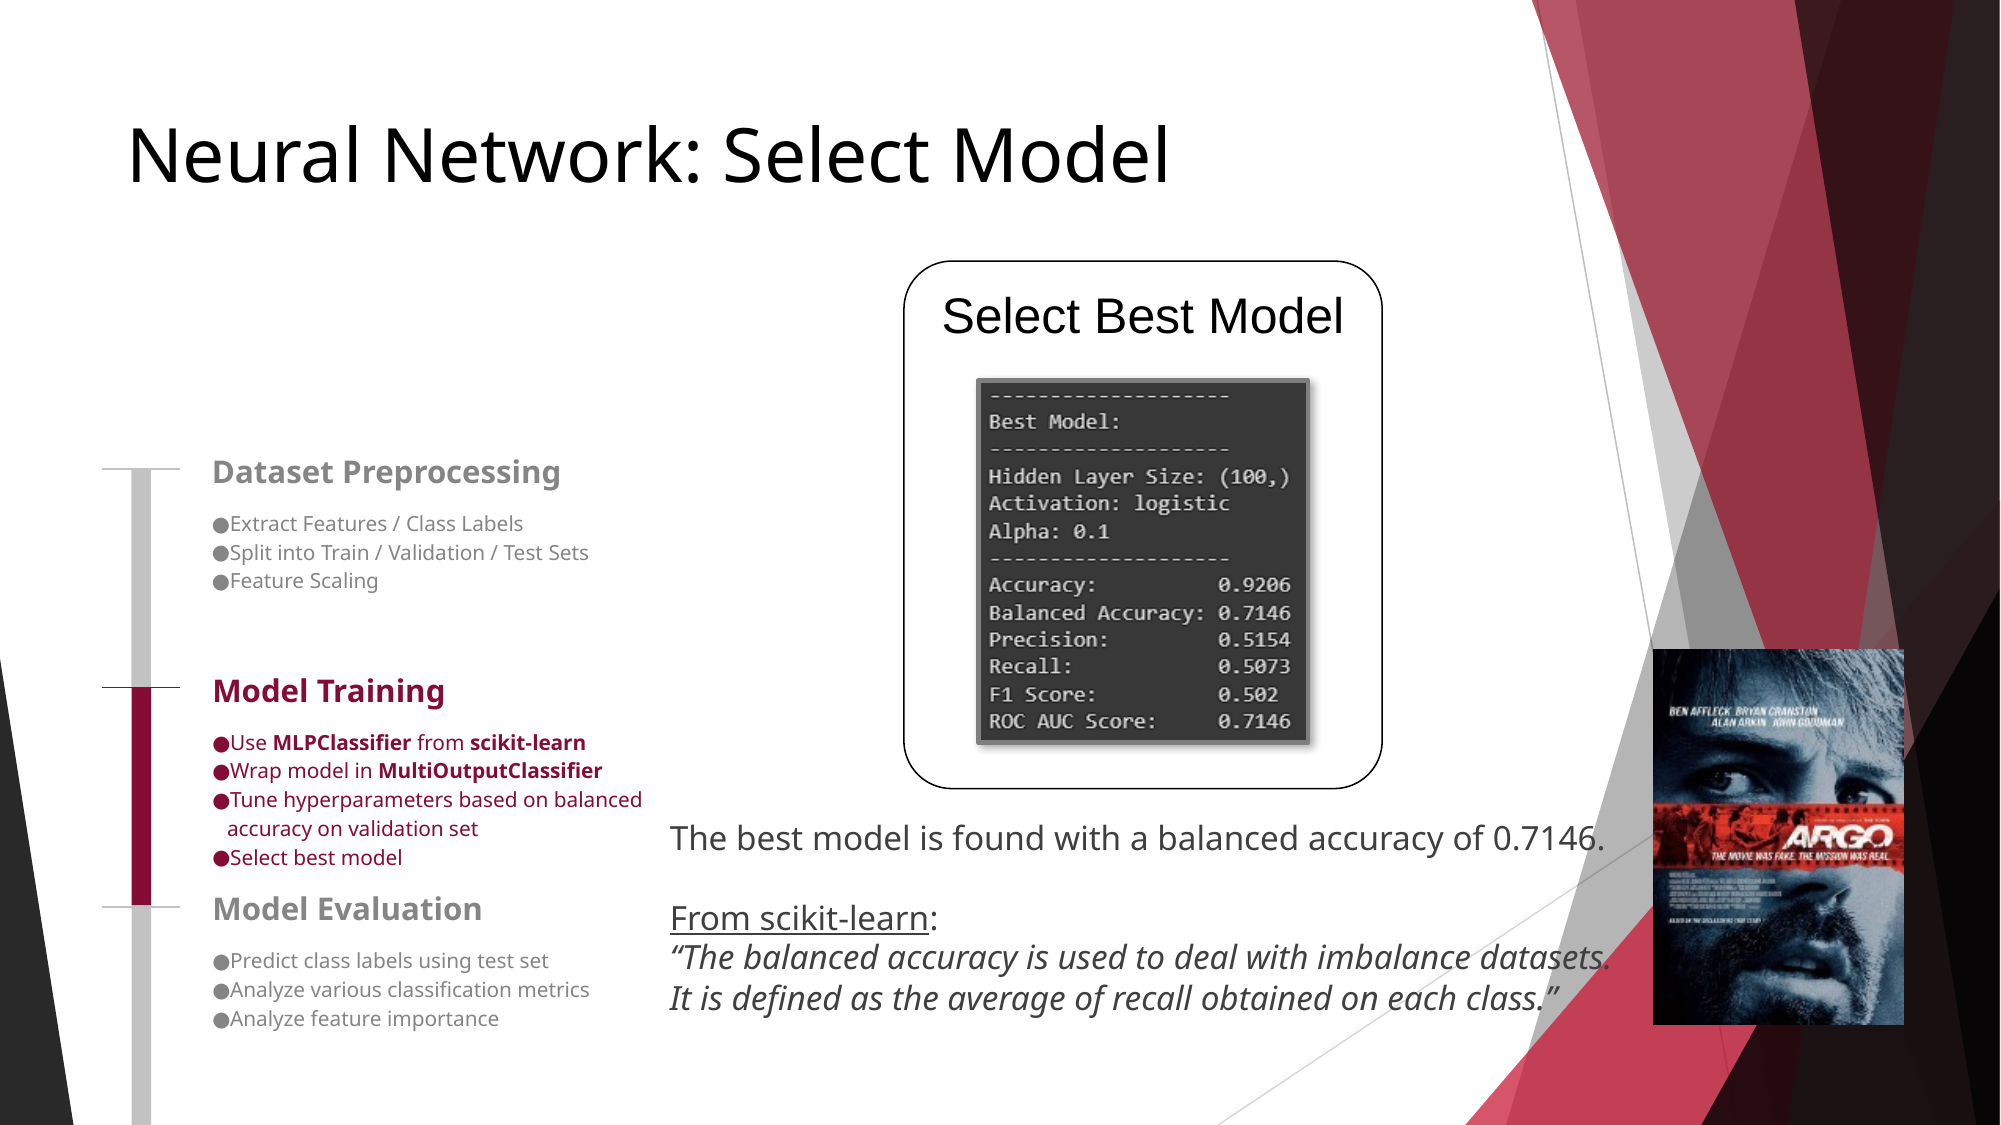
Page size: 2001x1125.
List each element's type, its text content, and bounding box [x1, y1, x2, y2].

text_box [101, 687, 181, 906]
title Neural Network: Select Model [111, 99, 1522, 317]
text_box The best model is found with a balanced accuracy of 0.7146. From scikit-learn: “The balanced accuracy is used to deal with imbalance datasets. It is defined as the average of recall obtained on each class.” [654, 802, 1632, 1064]
picture [1653, 649, 1904, 1025]
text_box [192, 645, 671, 865]
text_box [101, 863, 617, 1125]
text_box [101, 426, 656, 688]
picture [980, 382, 1306, 741]
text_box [903, 260, 1383, 789]
